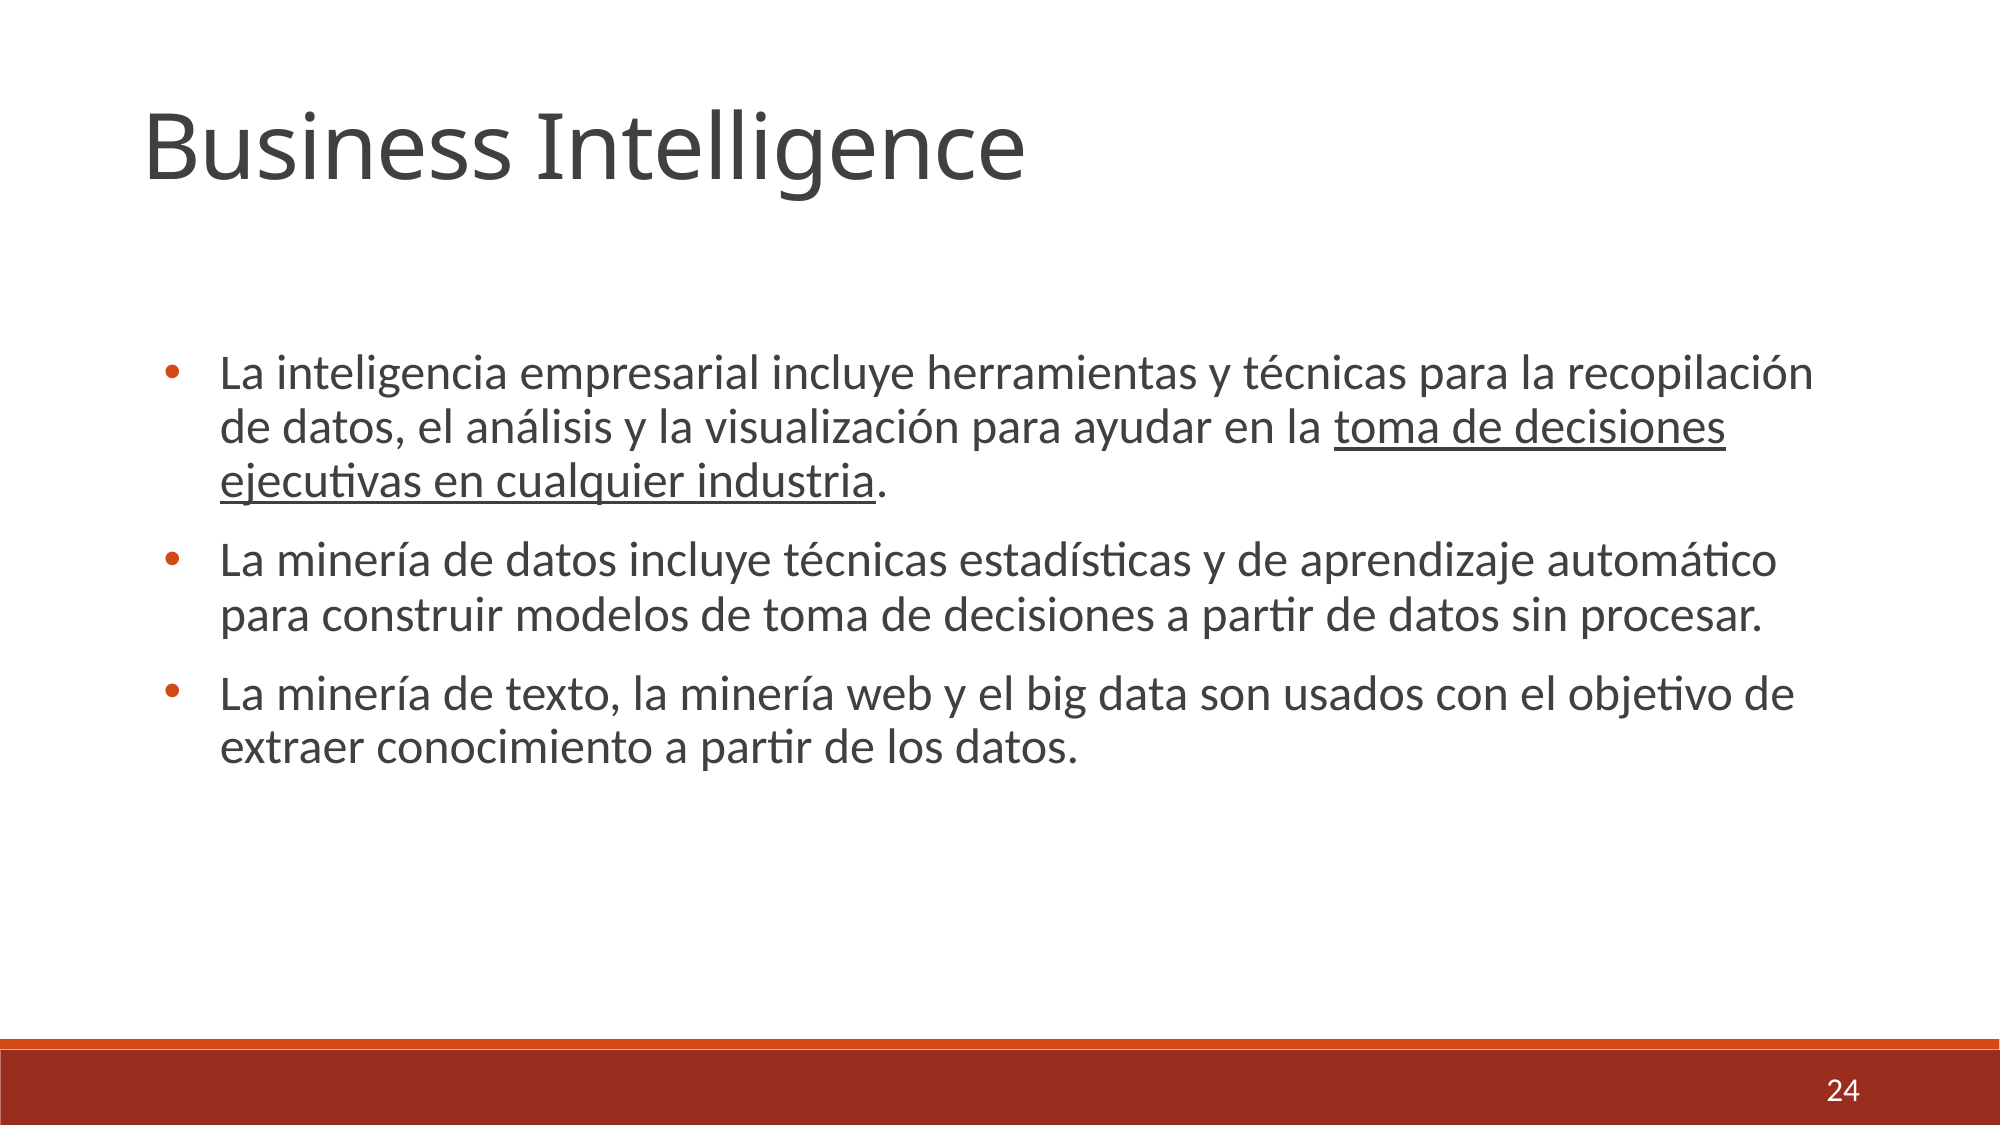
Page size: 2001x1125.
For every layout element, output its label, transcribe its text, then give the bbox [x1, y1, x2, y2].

text_box Business Intelligence [126, 97, 1821, 242]
text_box La inteligencia empresarial incluye herramientas y técnicas para la recopilación de datos, el análisis y la visualización para ayudar en la toma de decisiones ejecutivas en cualquier industria. La minería de datos incluye técnicas estadísticas y de aprendizaje automático para construir modelos de toma de decisiones a partir de datos sin procesar. La minería de texto, la minería web y el big data son usados con el objetivo de extraer conocimiento a partir de los datos. [148, 339, 1853, 1062]
slide_number 24 [126, 1061, 1875, 1115]
